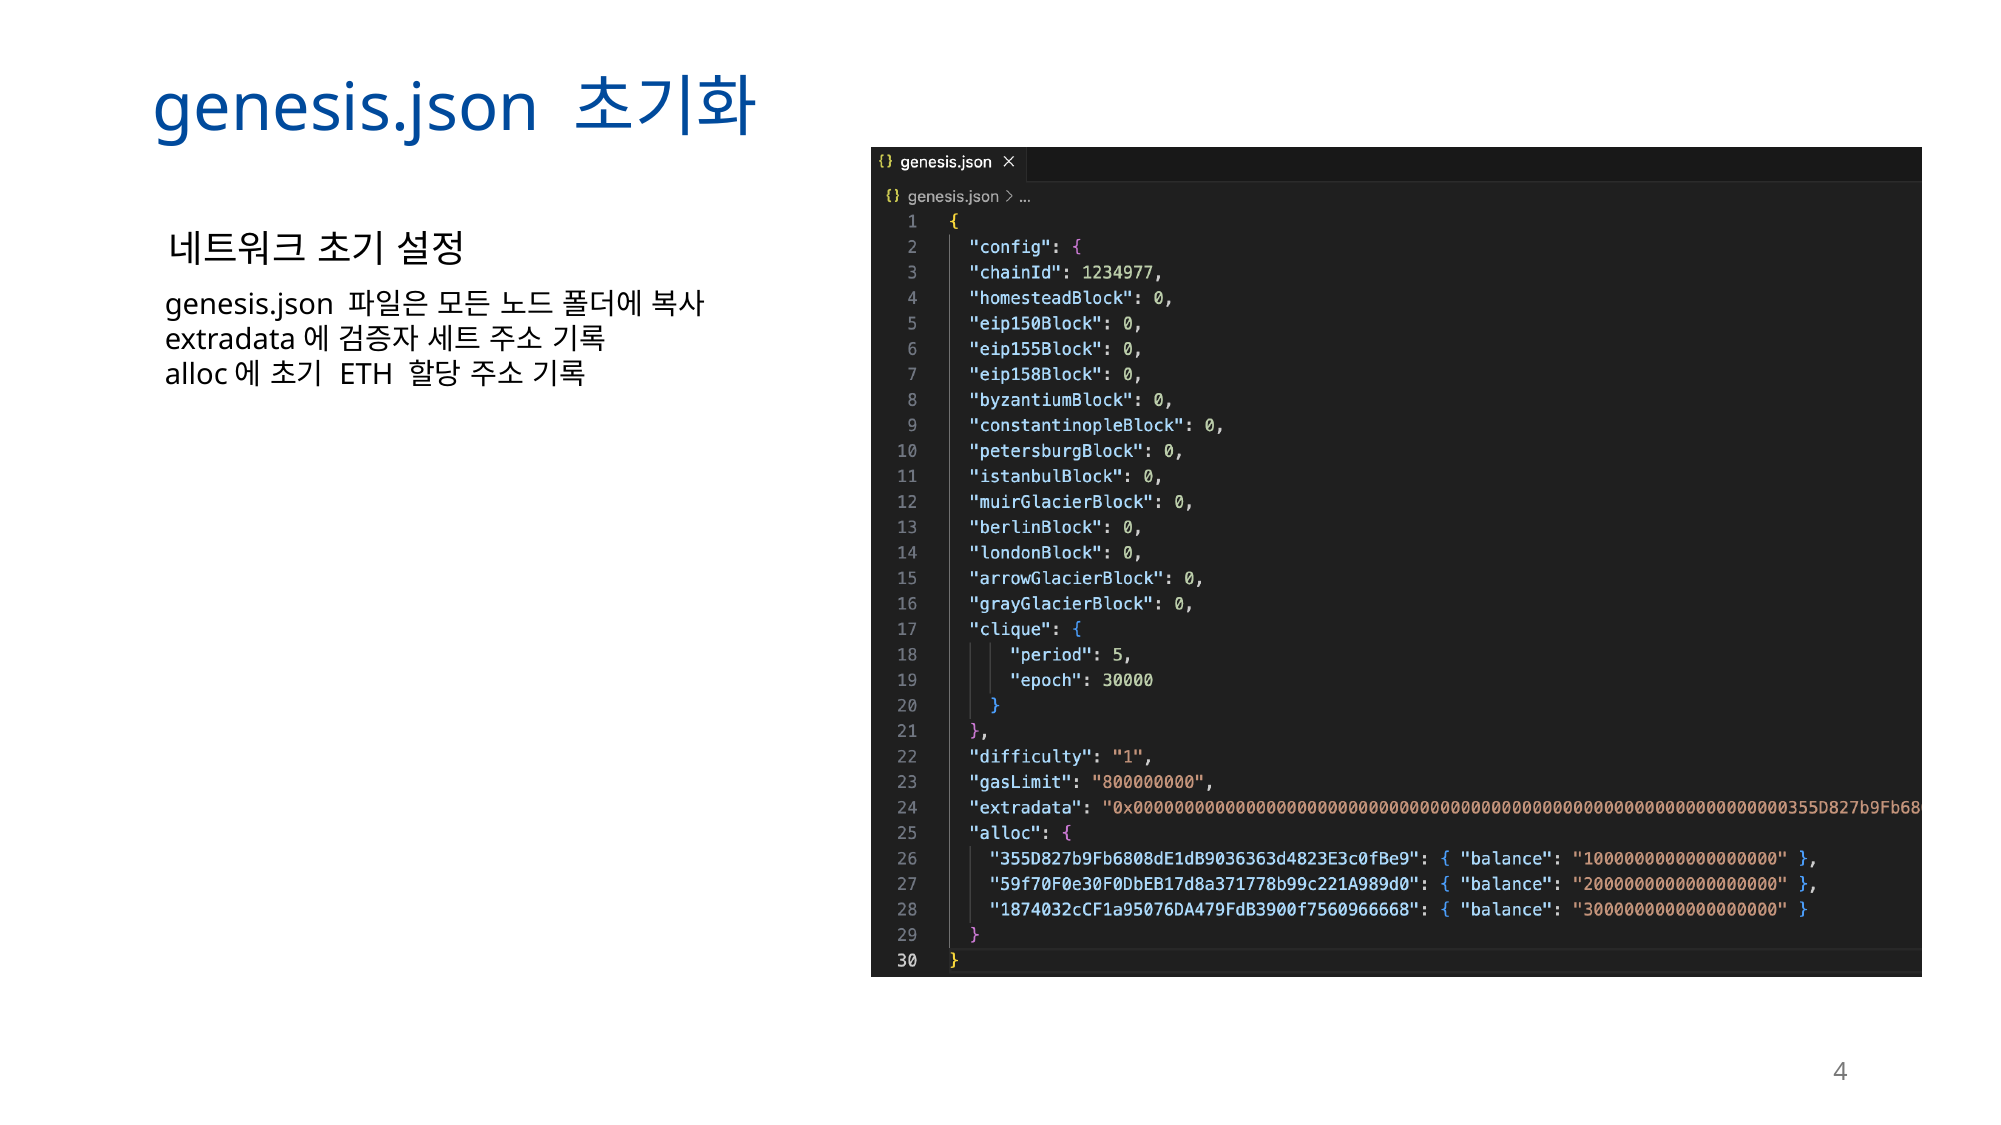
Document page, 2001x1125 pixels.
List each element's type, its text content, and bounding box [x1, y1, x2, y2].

picture [871, 147, 1923, 978]
title genesis.json 초기화 [137, 0, 1863, 218]
text_box 네트워크 초기 설정 [154, 217, 481, 277]
slide_number 4 [1412, 1042, 1863, 1103]
text_box genesis.json 파일은 모든 노드 폴더에 복사 extradata에 검증자 세트 주소 기록 alloc에 초기 ETH 할당 주소 기록 [150, 277, 721, 398]
